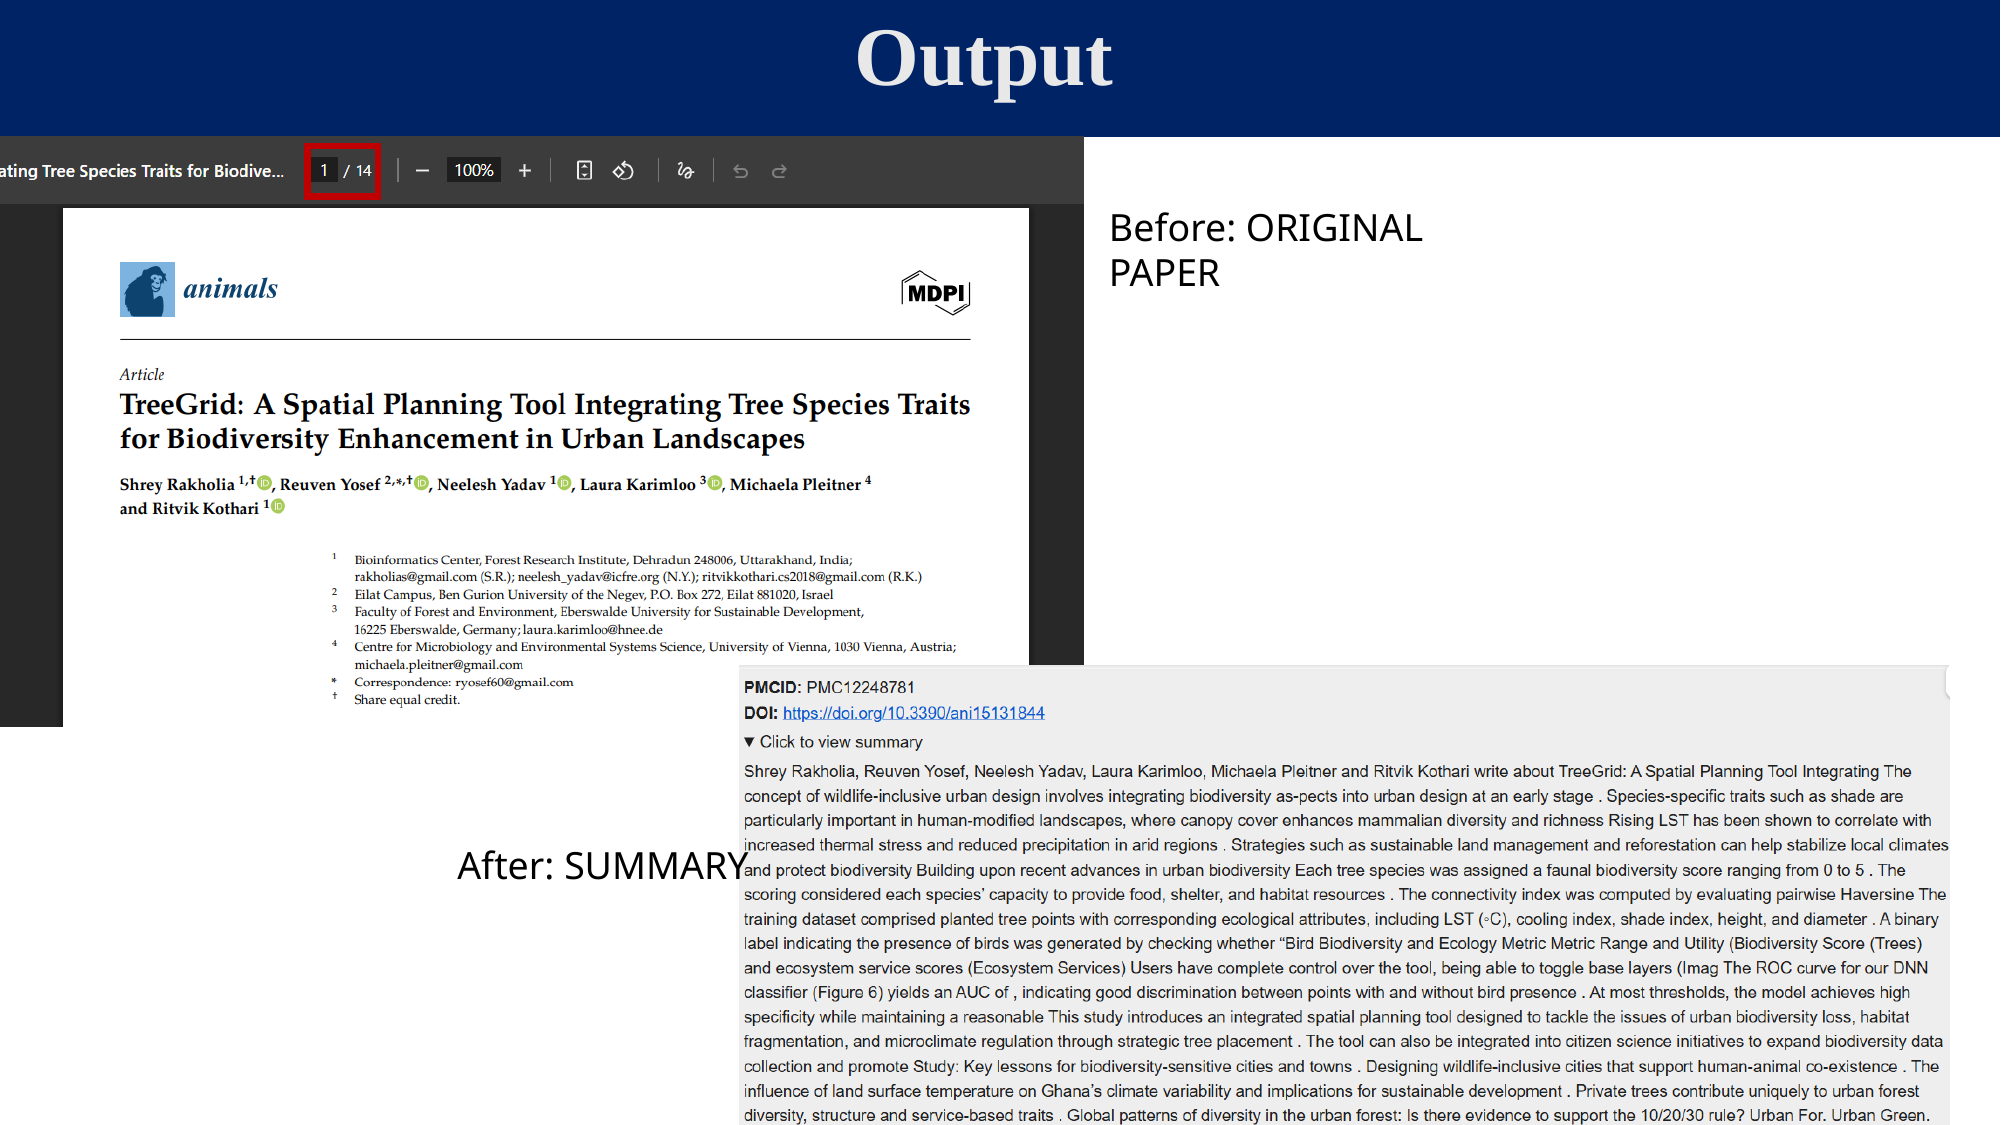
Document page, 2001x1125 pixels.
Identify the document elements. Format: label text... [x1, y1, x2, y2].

text_box After: SUMMARY [442, 834, 738, 895]
picture [0, 0, 2000, 1125]
title Output [1085, 137, 1864, 146]
text_box Before: ORIGINAL PAPER [1094, 196, 1537, 302]
